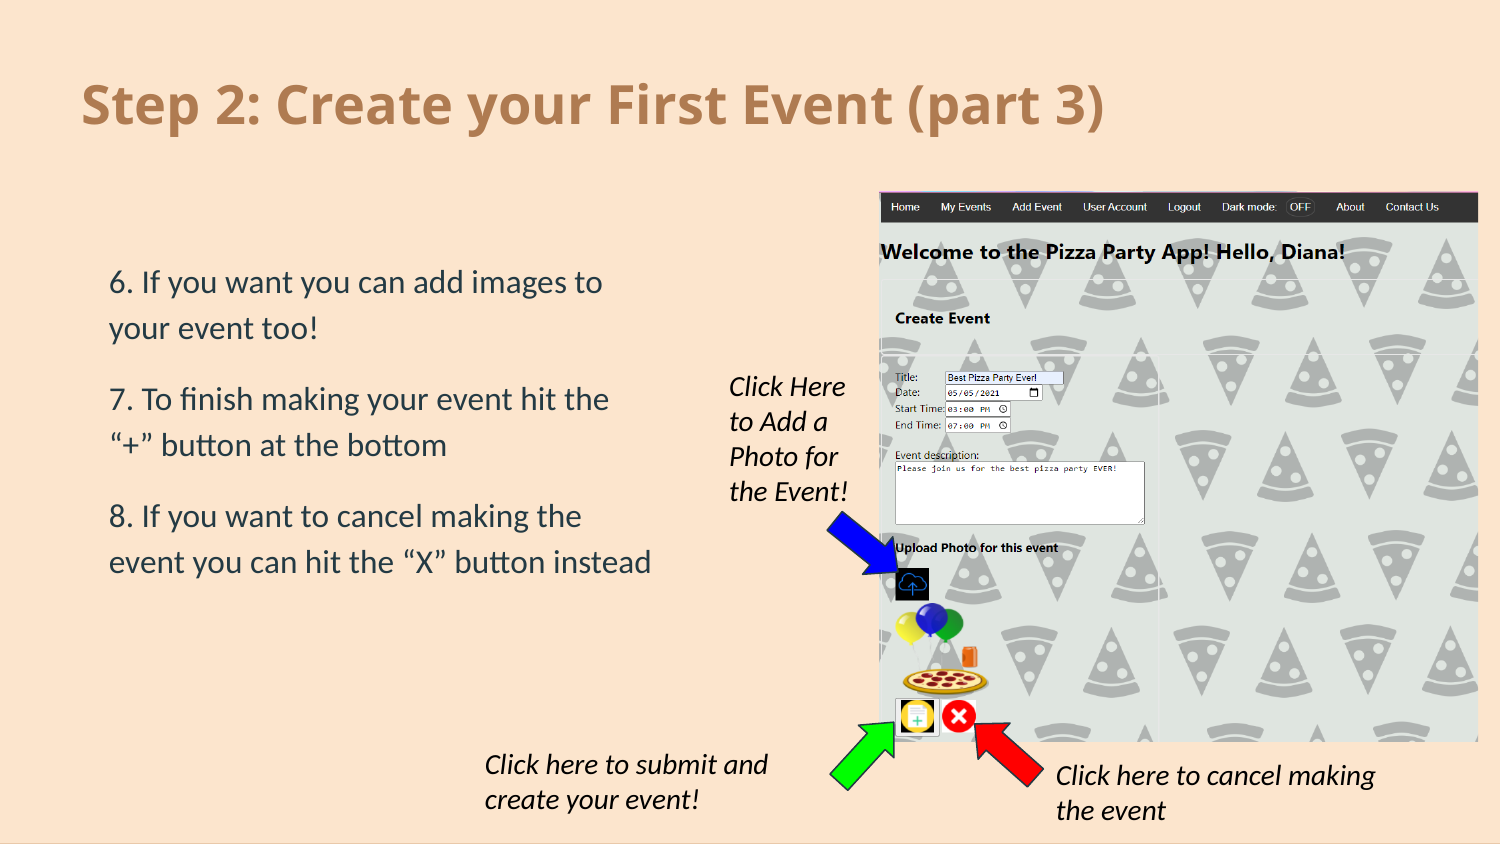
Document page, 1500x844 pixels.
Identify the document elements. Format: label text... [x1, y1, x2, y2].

text_box [977, 750, 1044, 787]
title Step 2: Create your First Event (part 3) [66, 55, 1298, 212]
text_box Click here to cancel making the event [1040, 750, 1424, 842]
text_box Click Here to Add a Photo for the Event! [714, 352, 873, 523]
text_box [0, 0, 1500, 844]
list 6. If you want you can add images to your event too! 7. To finish making your event hit the “+” button at the bottom 8. If you want to cancel making the event you can hit the “X” button instead [93, 239, 676, 694]
text_box Click here to submit and create your event! [469, 729, 853, 830]
picture [878, 190, 1479, 742]
text_box [830, 723, 894, 791]
text_box [827, 511, 873, 575]
